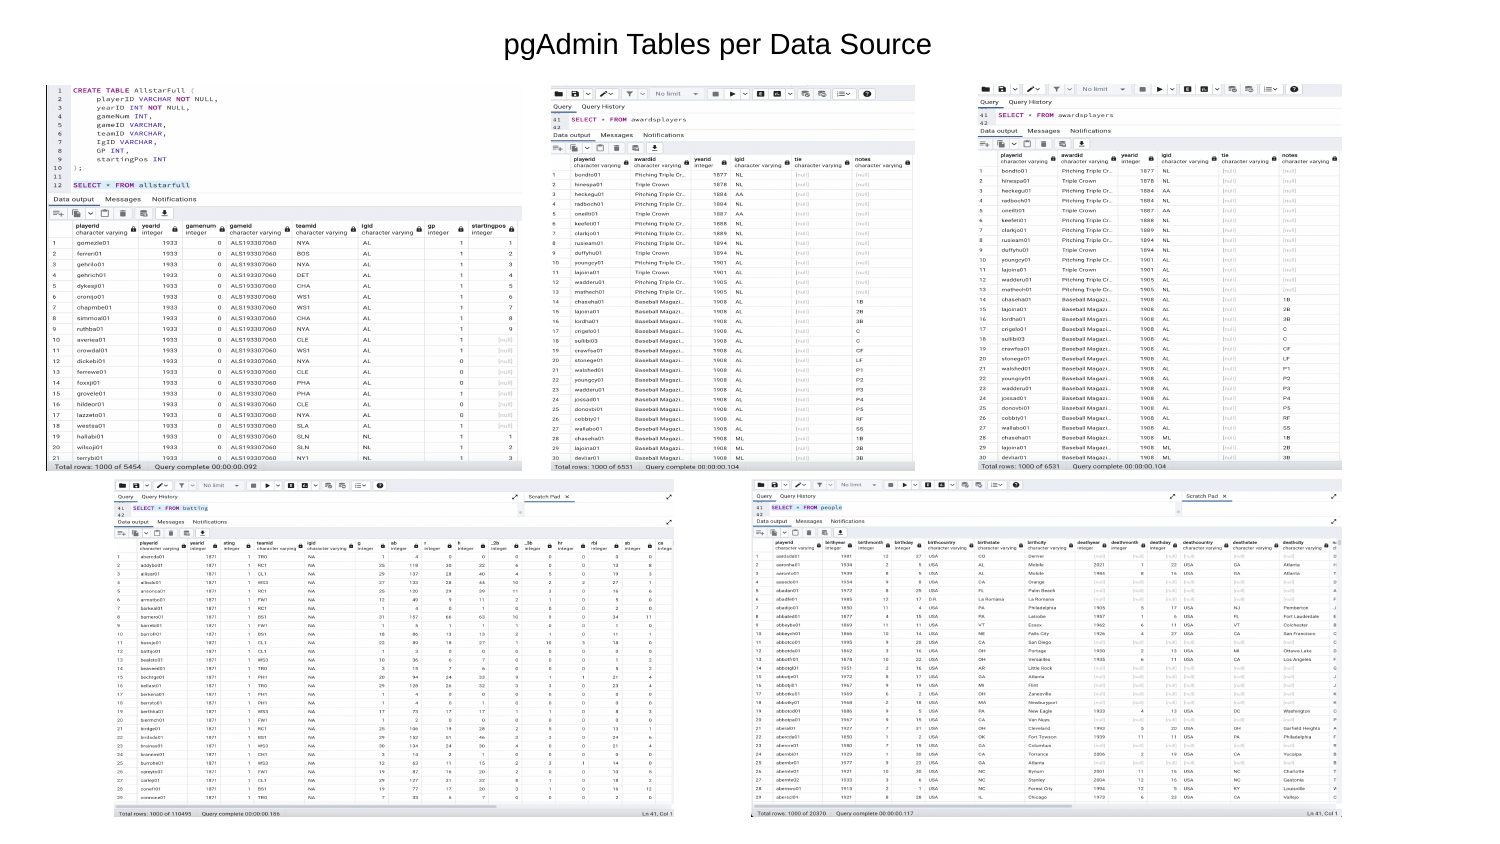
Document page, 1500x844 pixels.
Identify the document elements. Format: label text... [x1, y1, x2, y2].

text_box pgAdmin Tables per Data Source [488, 10, 1048, 76]
picture [551, 84, 915, 471]
picture [977, 83, 1342, 470]
picture [114, 478, 675, 817]
picture [750, 478, 1342, 817]
picture [46, 84, 522, 471]
